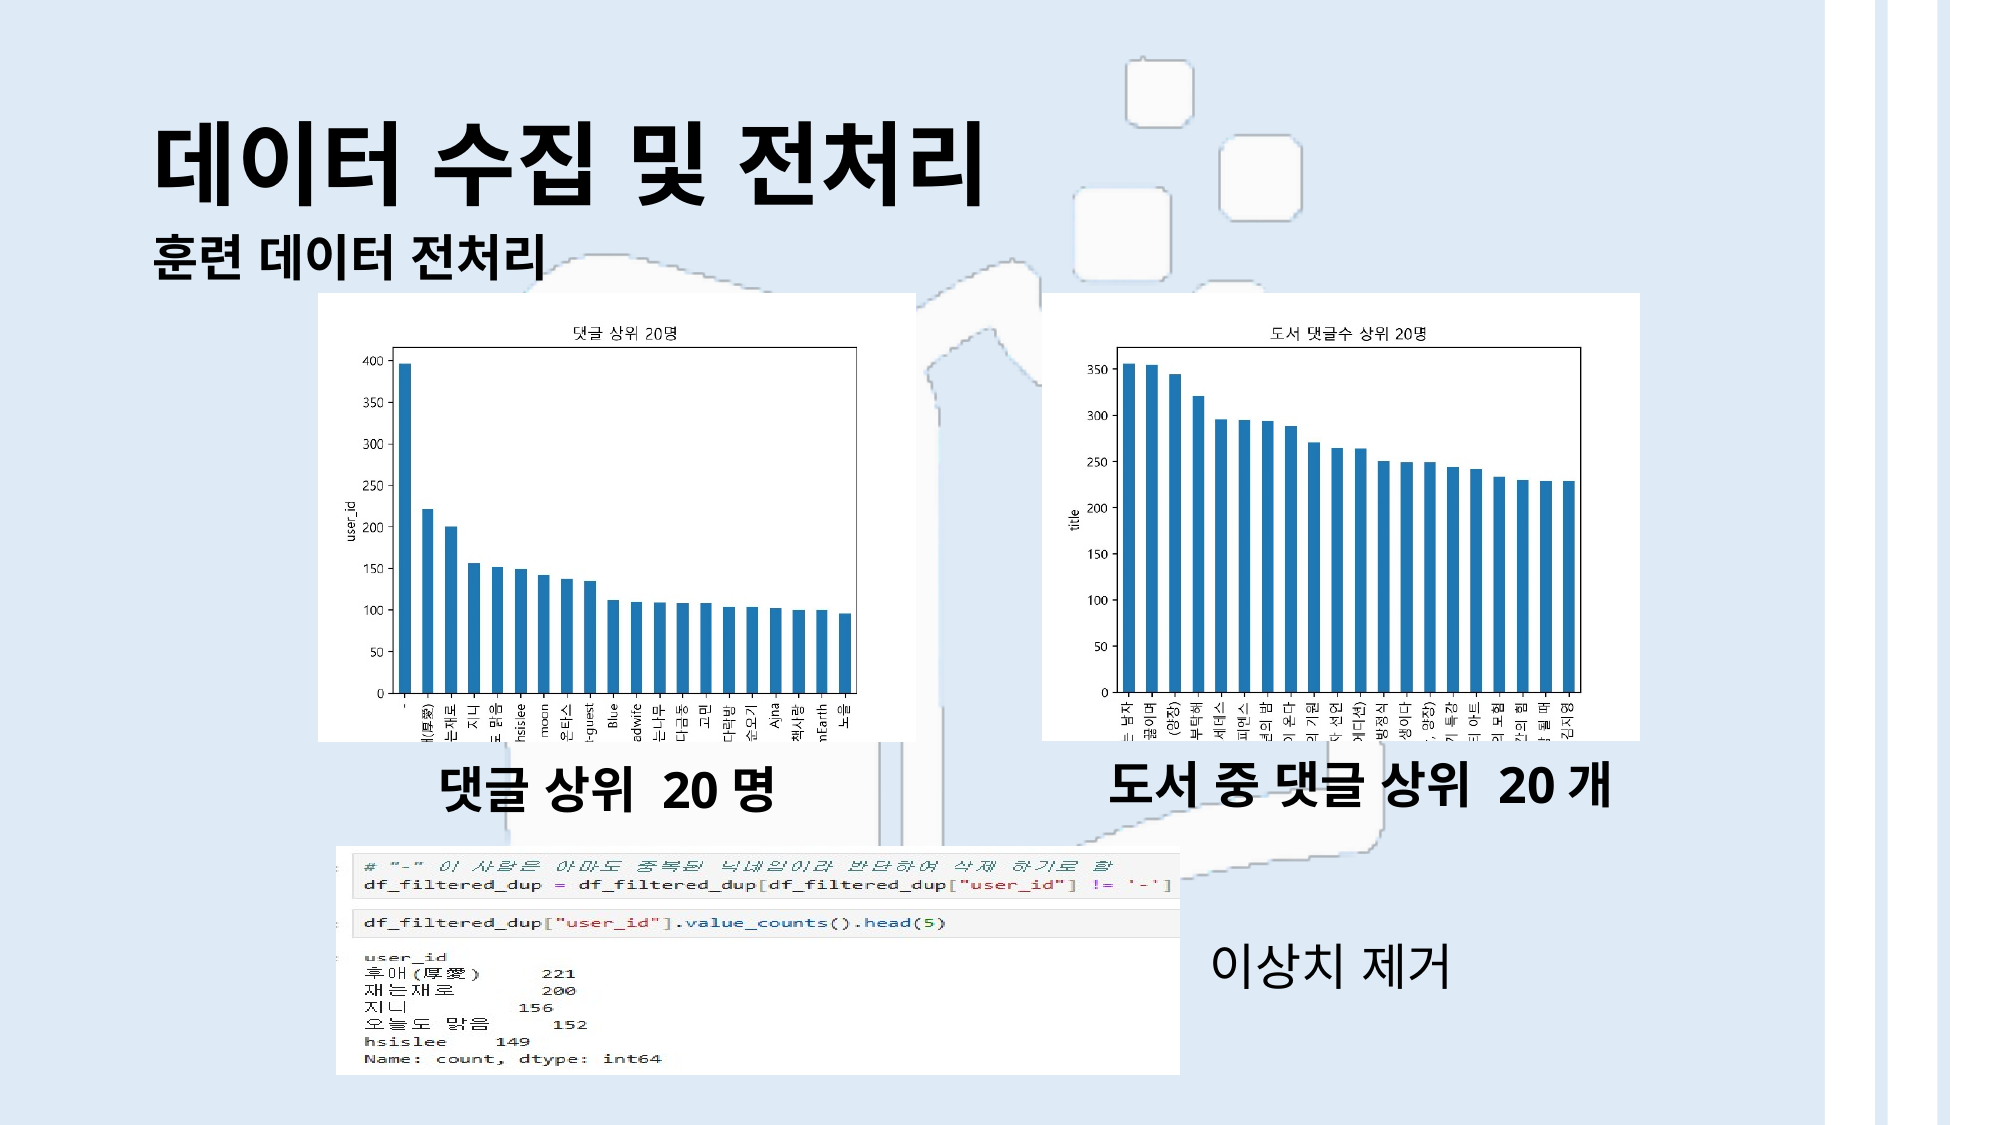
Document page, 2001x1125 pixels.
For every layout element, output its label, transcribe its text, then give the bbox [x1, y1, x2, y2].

list 훈련 데이터 전처리 [137, 159, 369, 295]
picture [318, 293, 916, 742]
picture [336, 846, 1180, 1075]
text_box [369, 0, 2000, 1125]
picture [1042, 293, 1640, 741]
title 데이터 수집 및 전처리 [137, 59, 369, 159]
